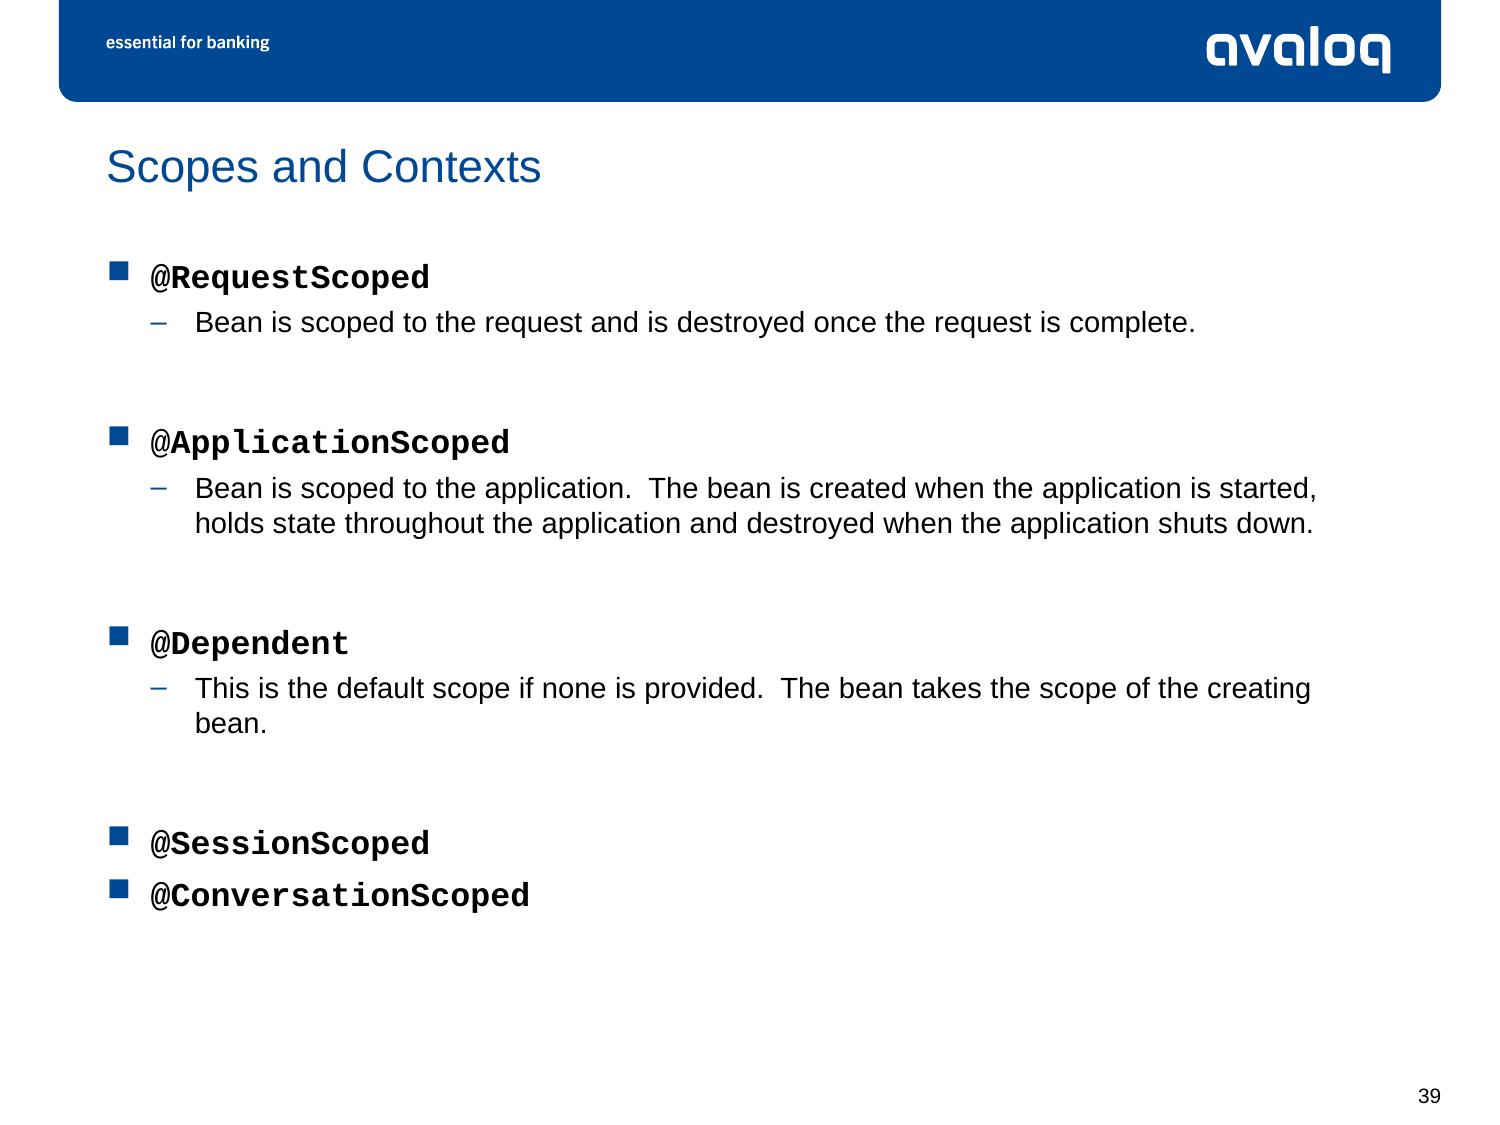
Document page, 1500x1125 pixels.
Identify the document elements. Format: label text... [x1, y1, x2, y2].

title Scopes and Contexts [105, 142, 1394, 215]
list @RequestScoped Bean is scoped to the request and is destroyed once the request is complete. @ApplicationScoped Bean is scoped to the application. The bean is created when the application is started, holds state throughout the application and destroyed when the application shuts down. @Dependent This is the default scope if none is provided. The bean takes the scope of the creating bean. @SessionScoped @ConversationScoped [105, 255, 1394, 1042]
slide_number 39 [1200, 1082, 1442, 1112]
